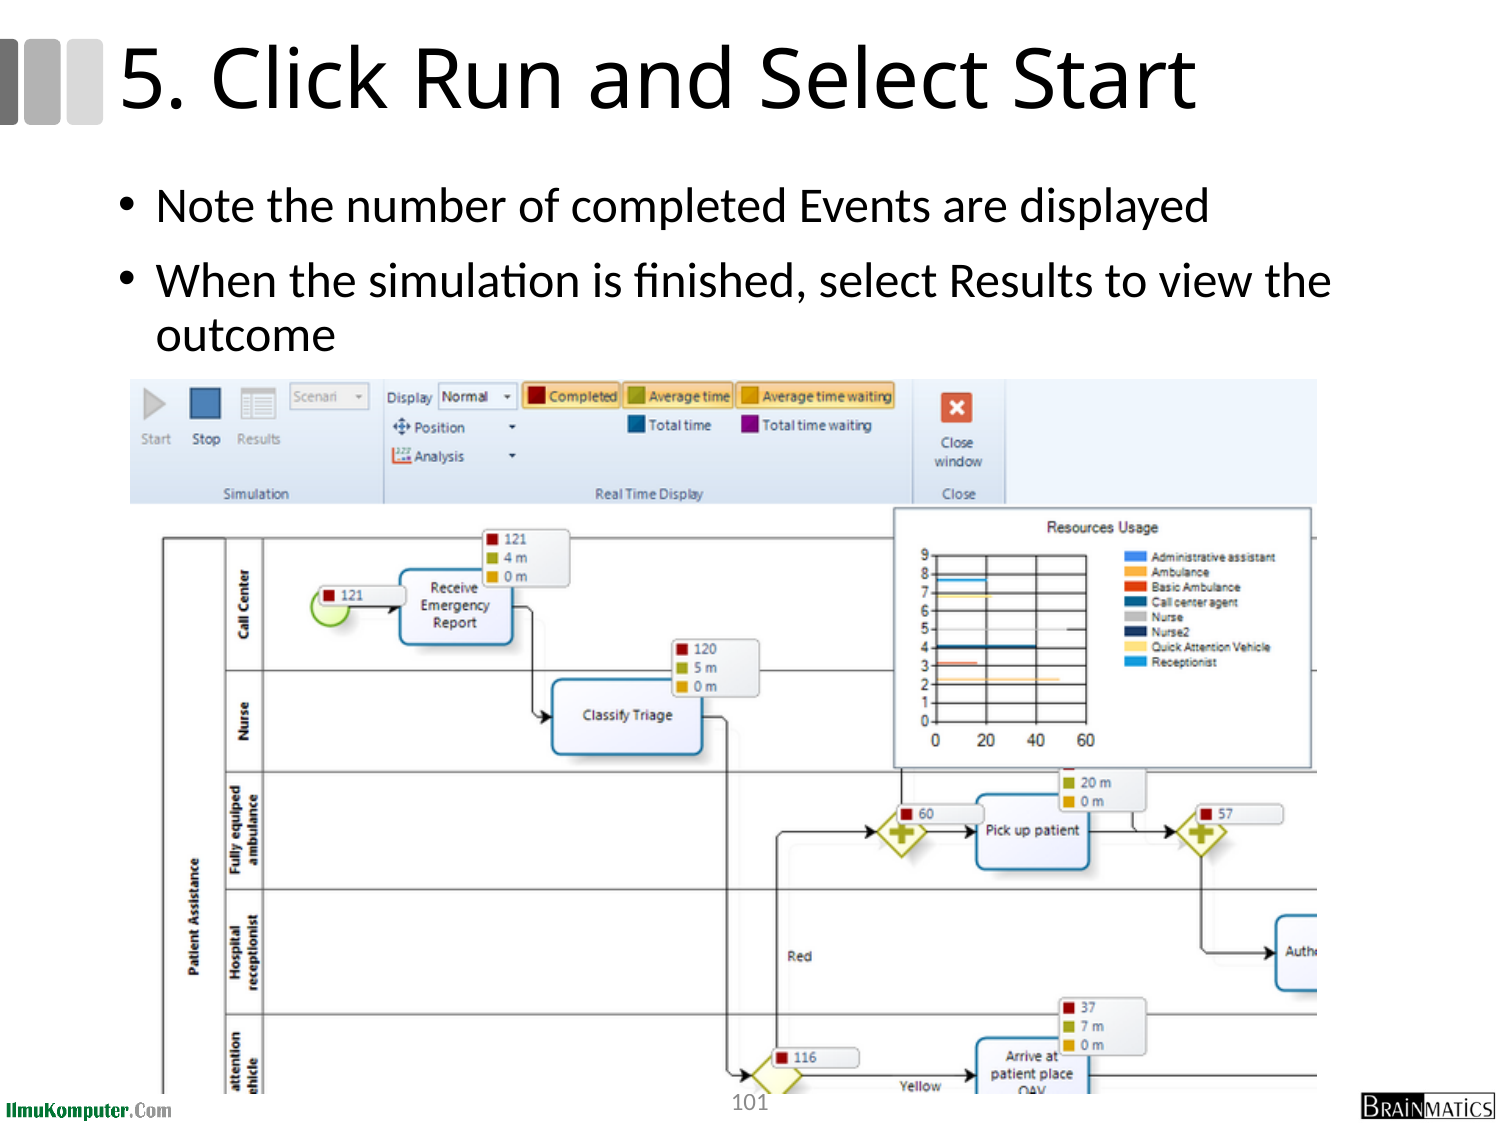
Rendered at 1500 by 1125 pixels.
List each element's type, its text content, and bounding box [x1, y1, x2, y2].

picture [1358, 1089, 1498, 1123]
picture [130, 379, 1317, 1094]
slide_number 101 [581, 1094, 919, 1125]
picture [4, 1095, 173, 1125]
list Note the number of completed Events are displayed When the simulation is finished, select Results to view the outcome [103, 171, 1397, 1047]
title 5. Click Run and Select Start [103, 24, 1498, 138]
